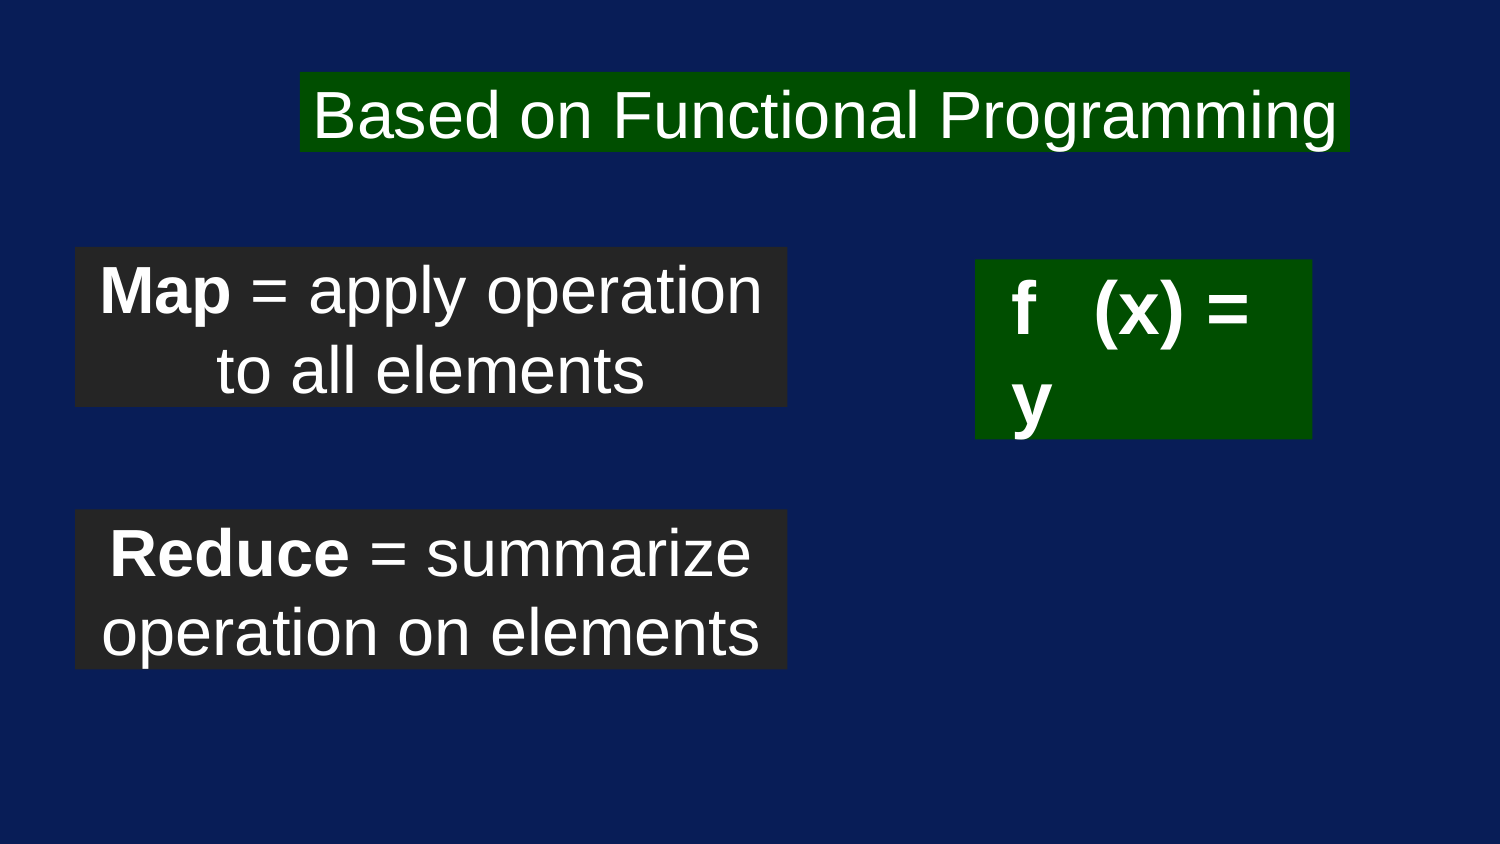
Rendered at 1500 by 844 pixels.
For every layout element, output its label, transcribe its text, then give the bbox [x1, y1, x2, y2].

text_box Based on Functional Programming [299, 71, 1350, 152]
text_box Reduce = summarize operation on elements [75, 509, 788, 670]
text_box Map = apply operation to all elements [75, 246, 788, 407]
text_box f (x) = y [975, 259, 1313, 440]
